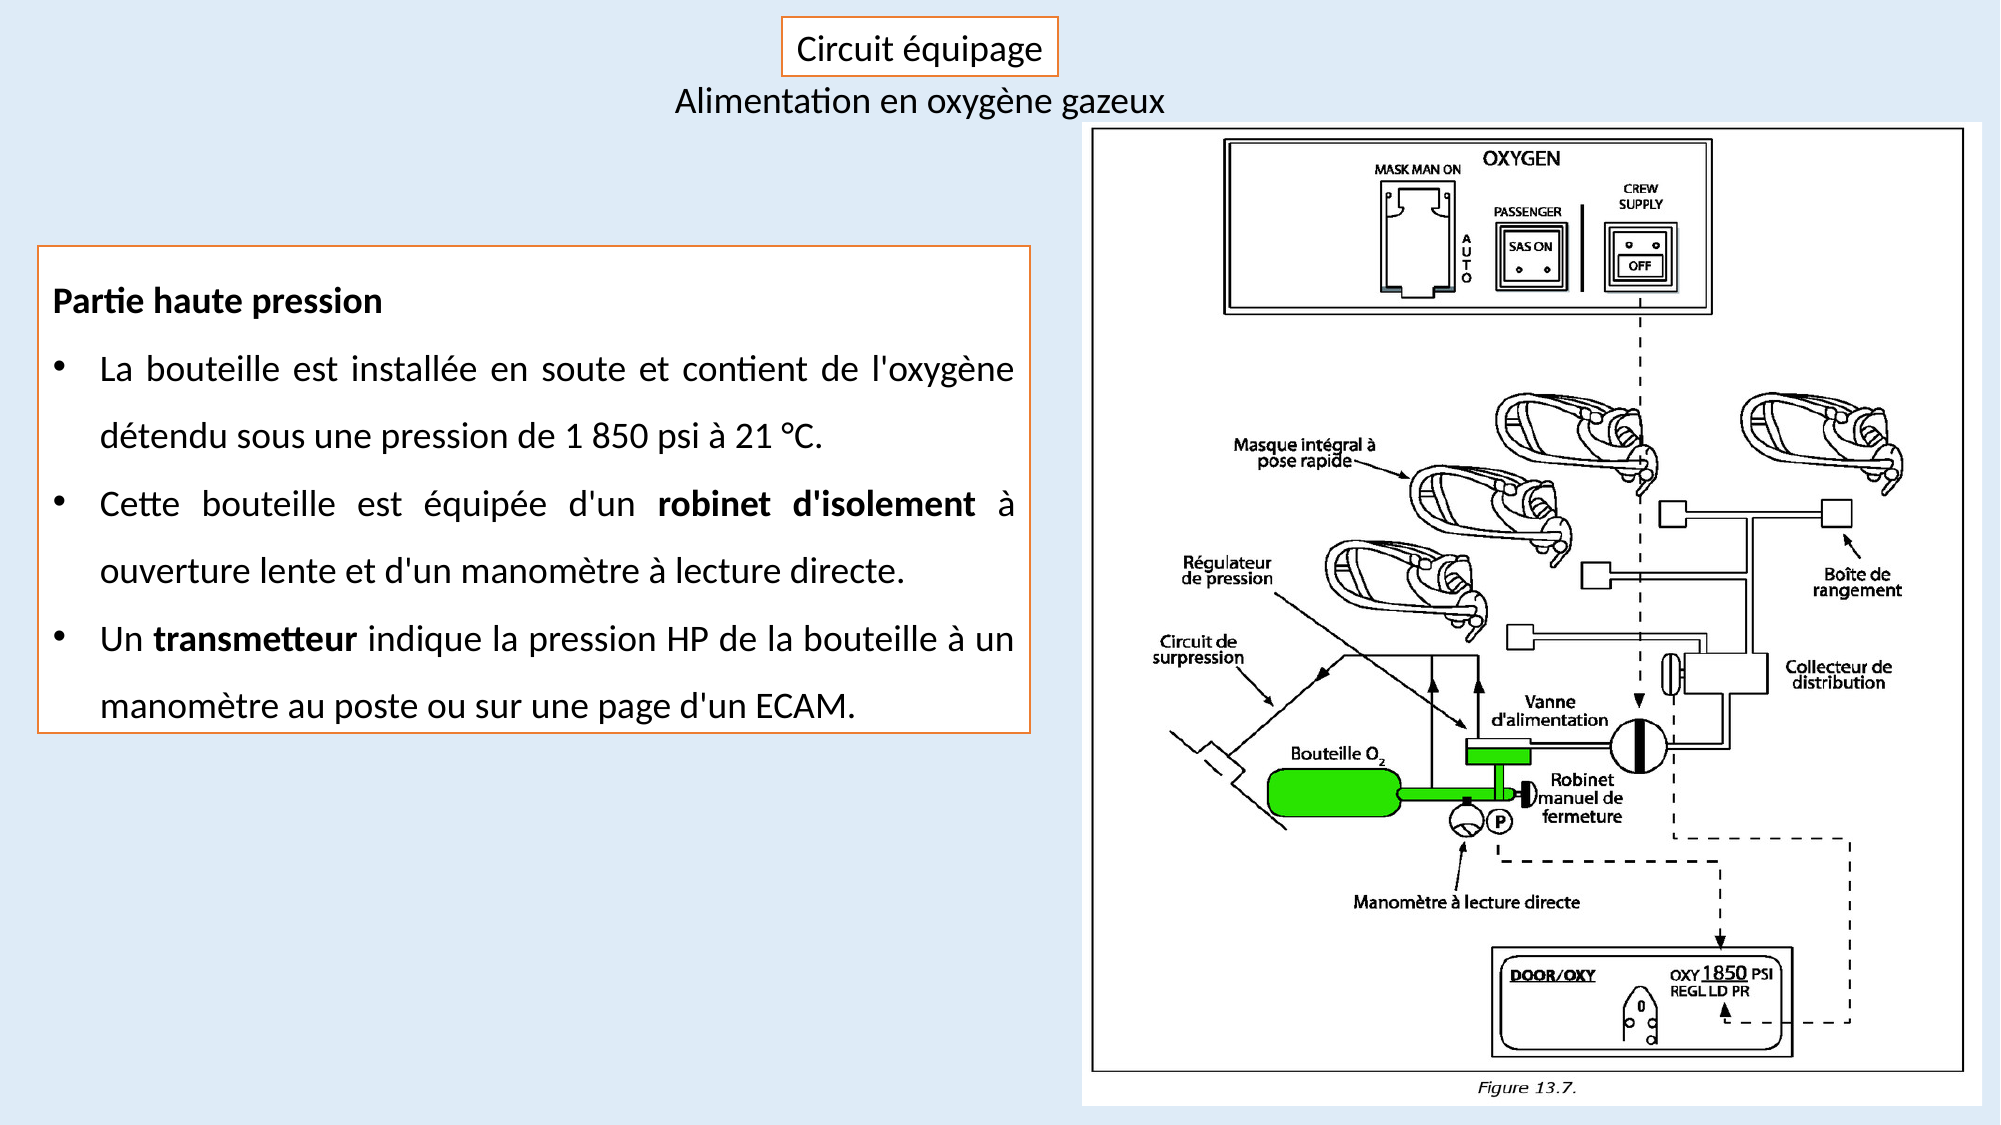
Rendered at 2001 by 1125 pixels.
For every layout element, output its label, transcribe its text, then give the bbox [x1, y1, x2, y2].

text_box Partie haute pression La bouteille est installée en soute et contient de l'oxygène détendu sous une pression de 1 850 psi à 21 °C. Cette bouteille est équipée d'un robinet d'isolement à ouverture lente et d'un manomètre à lecture directe. Un transmetteur indique la pression HP de la bouteille à un manomètre au poste ou sur une page d'un ECAM. [37, 245, 1031, 734]
text_box Circuit équipage [781, 16, 1059, 68]
text_box Alimentation en oxygène gazeux [659, 68, 1181, 129]
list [1082, 122, 1983, 1106]
